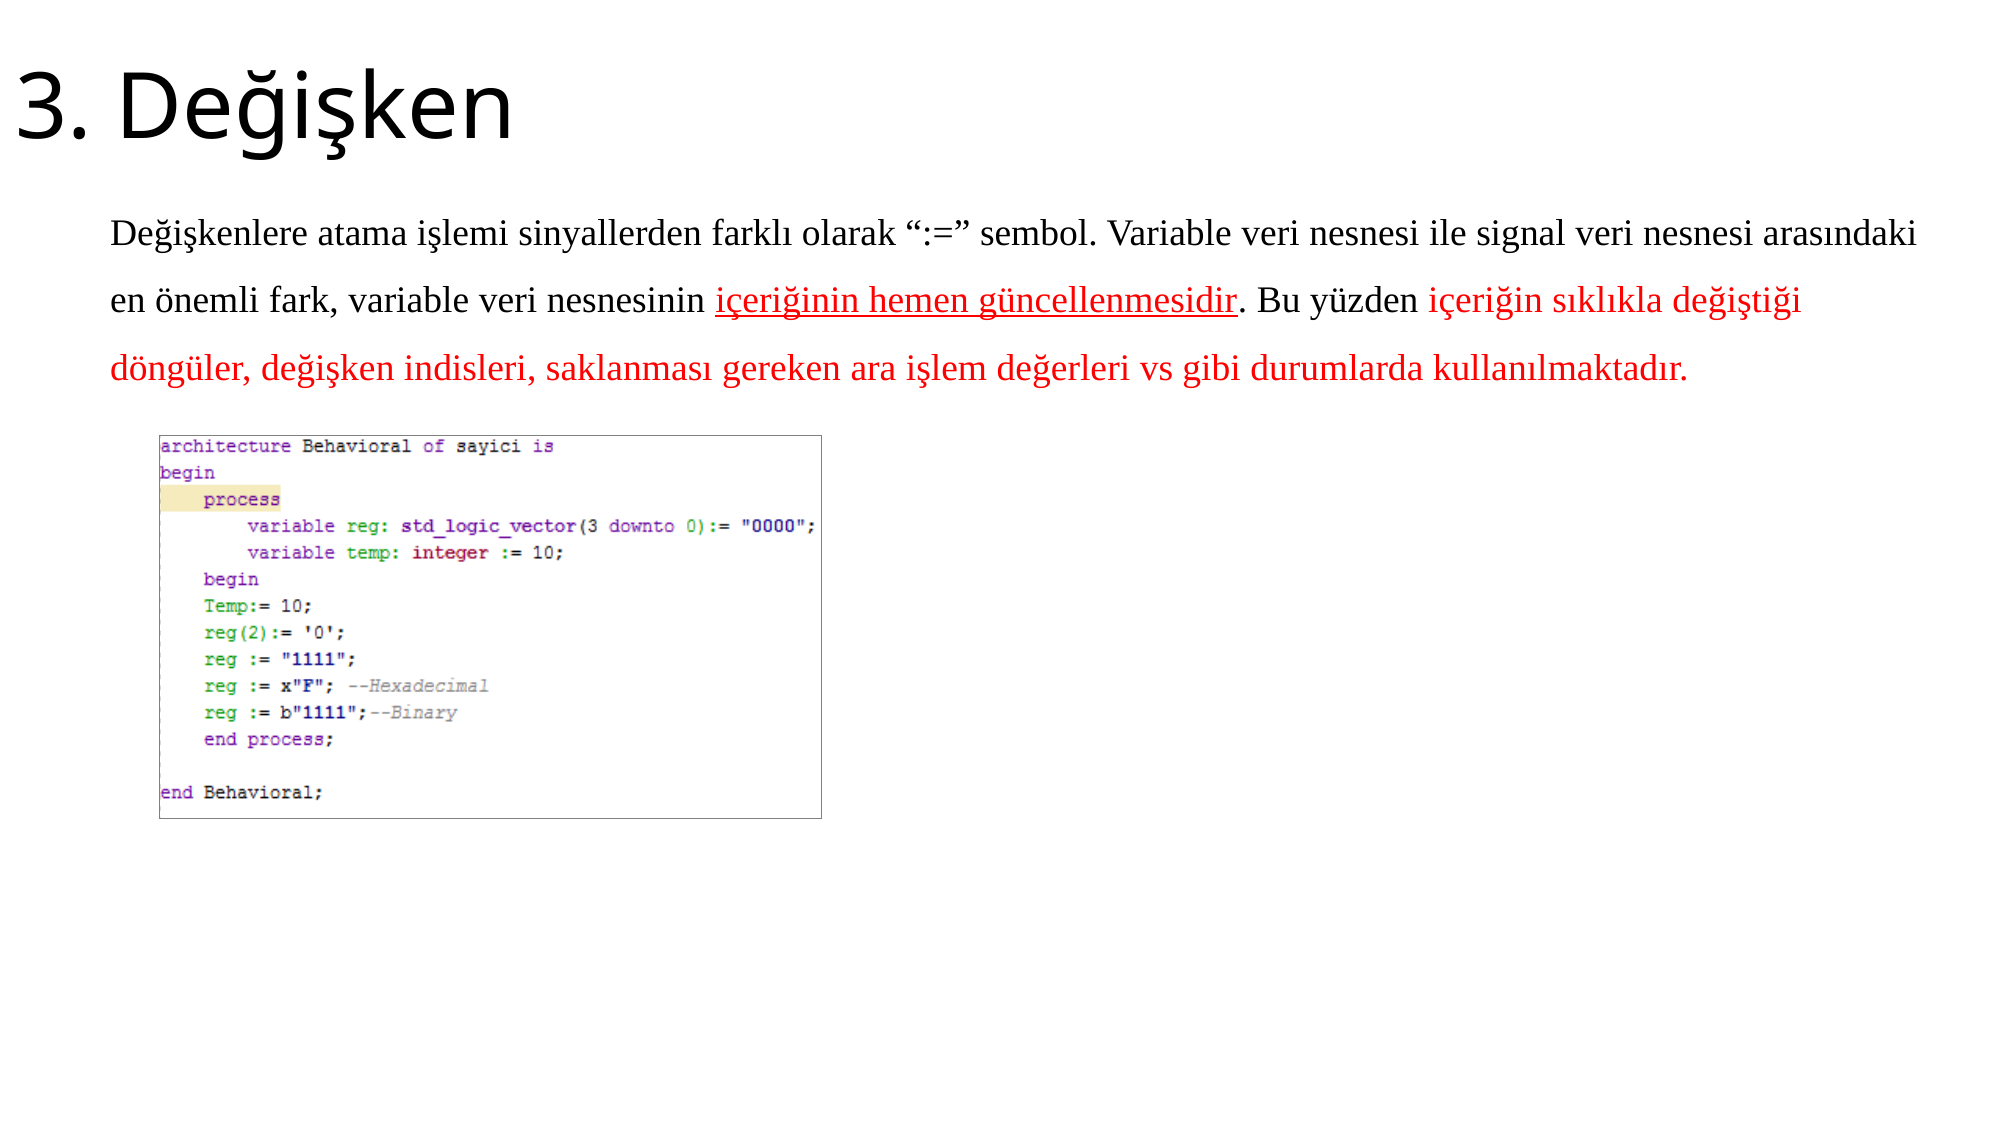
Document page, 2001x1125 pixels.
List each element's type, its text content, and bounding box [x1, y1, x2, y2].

picture [159, 435, 822, 819]
text_box Değişkenlere atama işlemi sinyallerden farklı olarak “:=” sembol. Variable veri nesnesi ile signal veri nesnesi arasındaki en önemli fark, variable veri nesnesinin içeriğinin hemen güncellenmesidir. Bu yüzden içeriğin sıklıkla değiştiği döngüler, değişken indisleri, saklanması gereken ara işlem değerleri vs gibi durumlarda kullanılmaktadır. [95, 177, 1950, 395]
text_box 3. Değişken [0, 0, 1725, 218]
